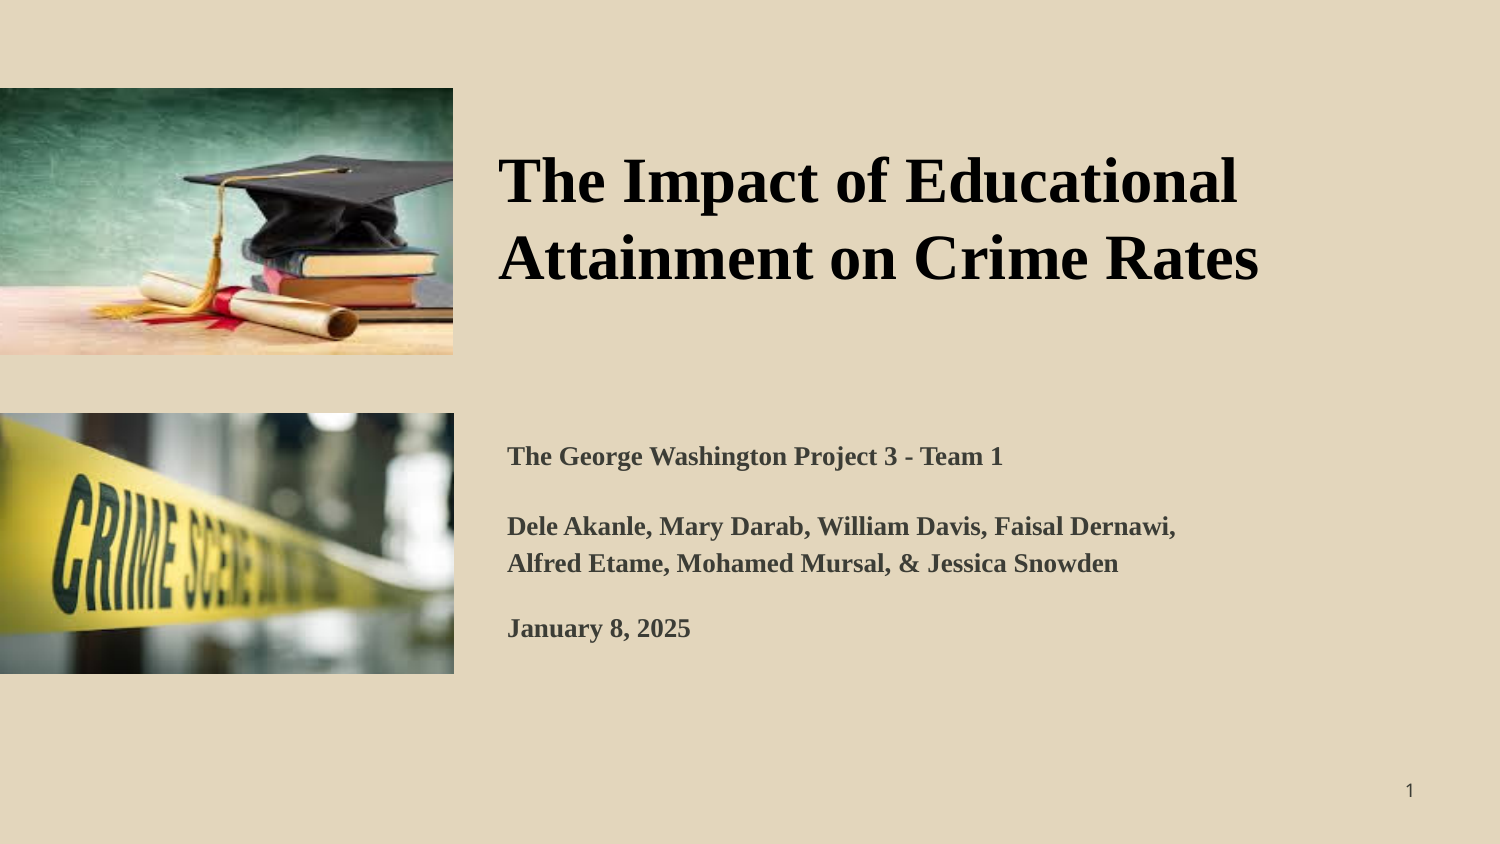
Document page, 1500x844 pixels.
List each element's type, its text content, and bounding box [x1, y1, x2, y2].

slide_number ‹#› [1389, 531, 1480, 844]
picture [0, 88, 472, 355]
picture [0, 413, 454, 674]
subtitle The George Washington Project 3 - Team 1 Dele Akanle, Mary Darab, William Davis, Faisal Dernawi, Alfred Etame, Mohamed Mursal, & Jessica Snowden January 8, 2025 [506, 423, 1233, 462]
title The Impact of Educational Attainment on Crime Rates [475, 122, 1500, 321]
